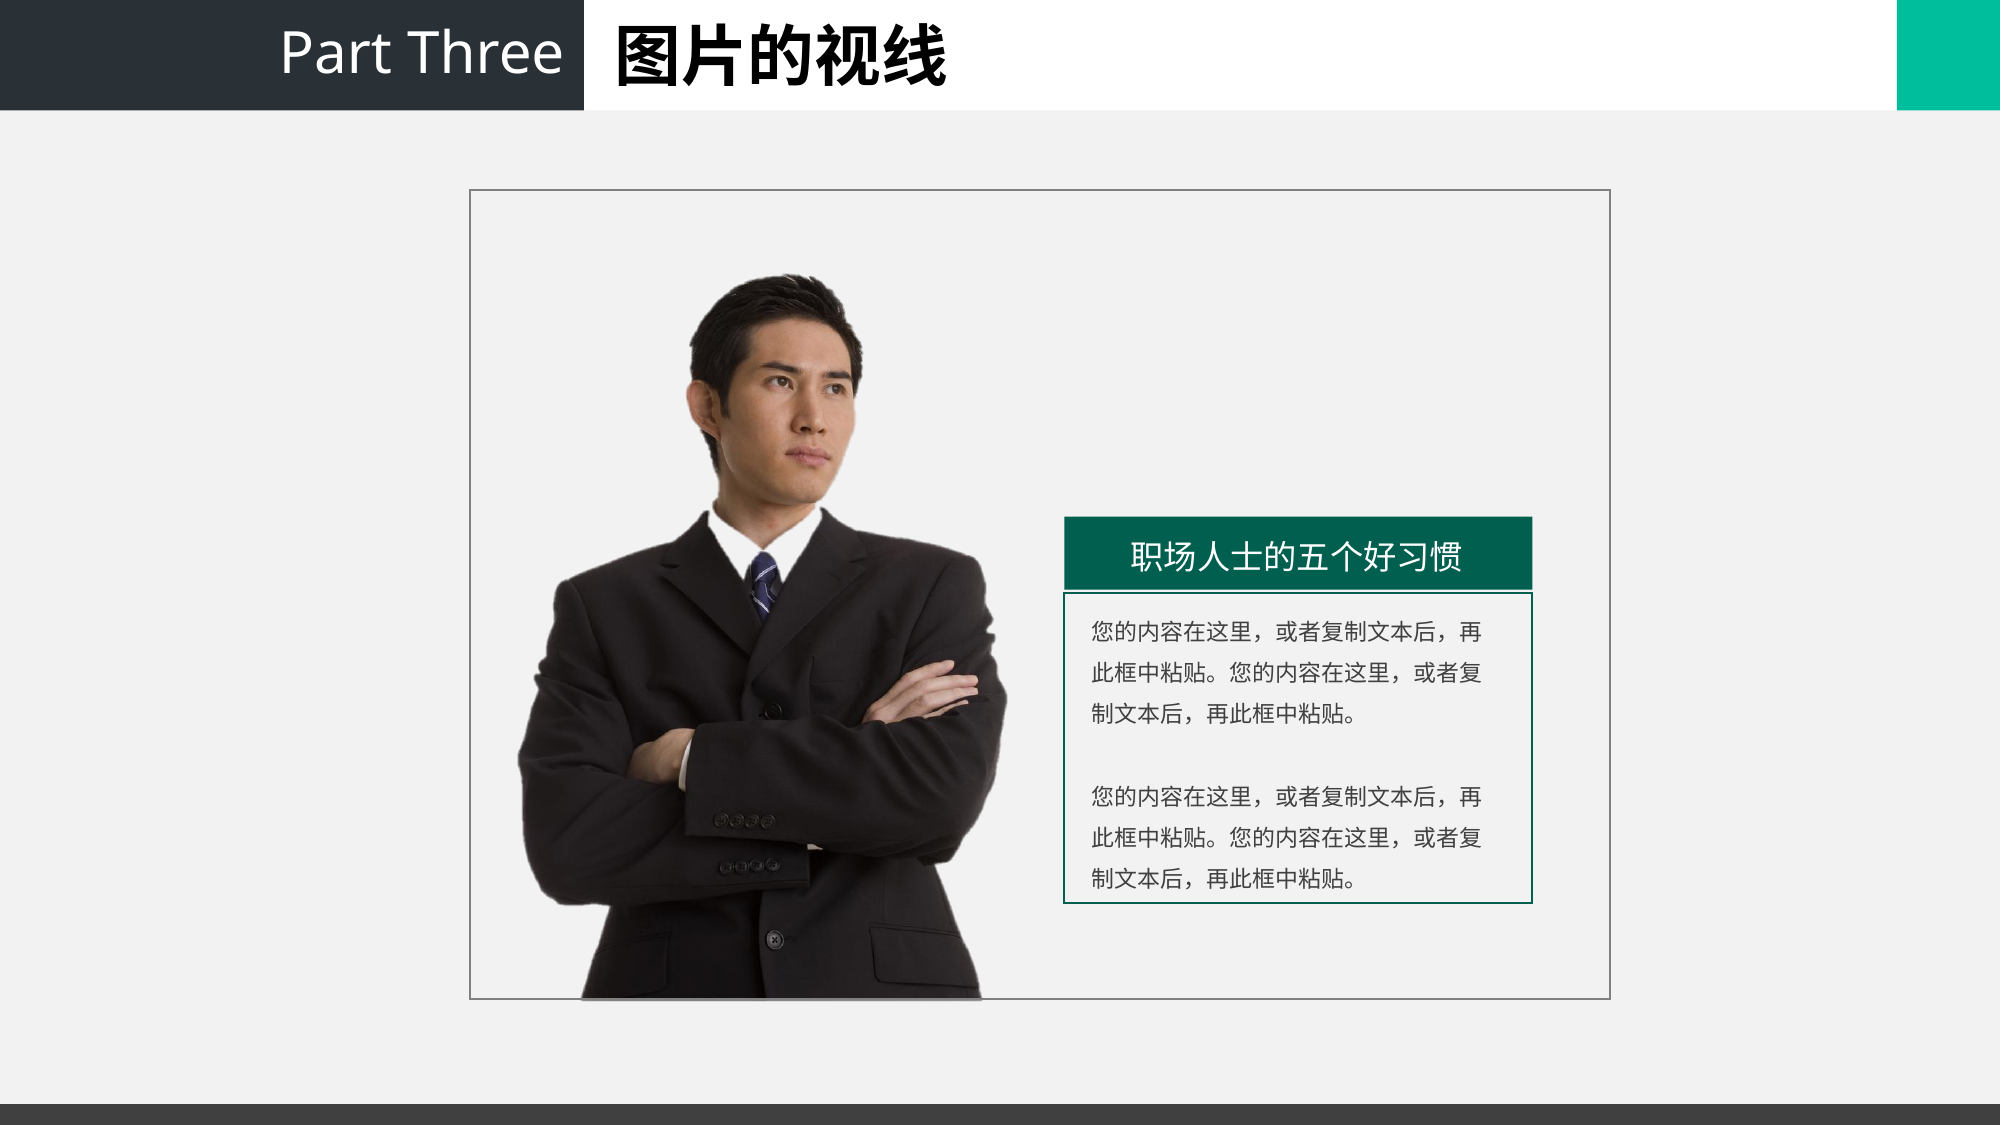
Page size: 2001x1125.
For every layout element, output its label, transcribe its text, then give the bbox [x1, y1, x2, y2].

text_box [469, 189, 1611, 1000]
text_box [0, 1103, 2000, 1125]
list 图片的视线 [597, 15, 965, 104]
text_box [1080, 592, 1533, 904]
picture [507, 266, 1080, 1006]
text_box 职场人士的五个好习惯 [1114, 516, 1480, 584]
text_box 您的内容在这里，或者复制文本后，再此框中粘贴。您的内容在这里，或者复制文本后，再此框中粘贴。 您的内容在这里，或者复制文本后，再此框中粘贴。您的内容在这里，或者复制文本后，再此框中粘贴。 [1080, 596, 1520, 900]
text_box [1080, 516, 1533, 591]
list Part Three [264, 15, 579, 95]
